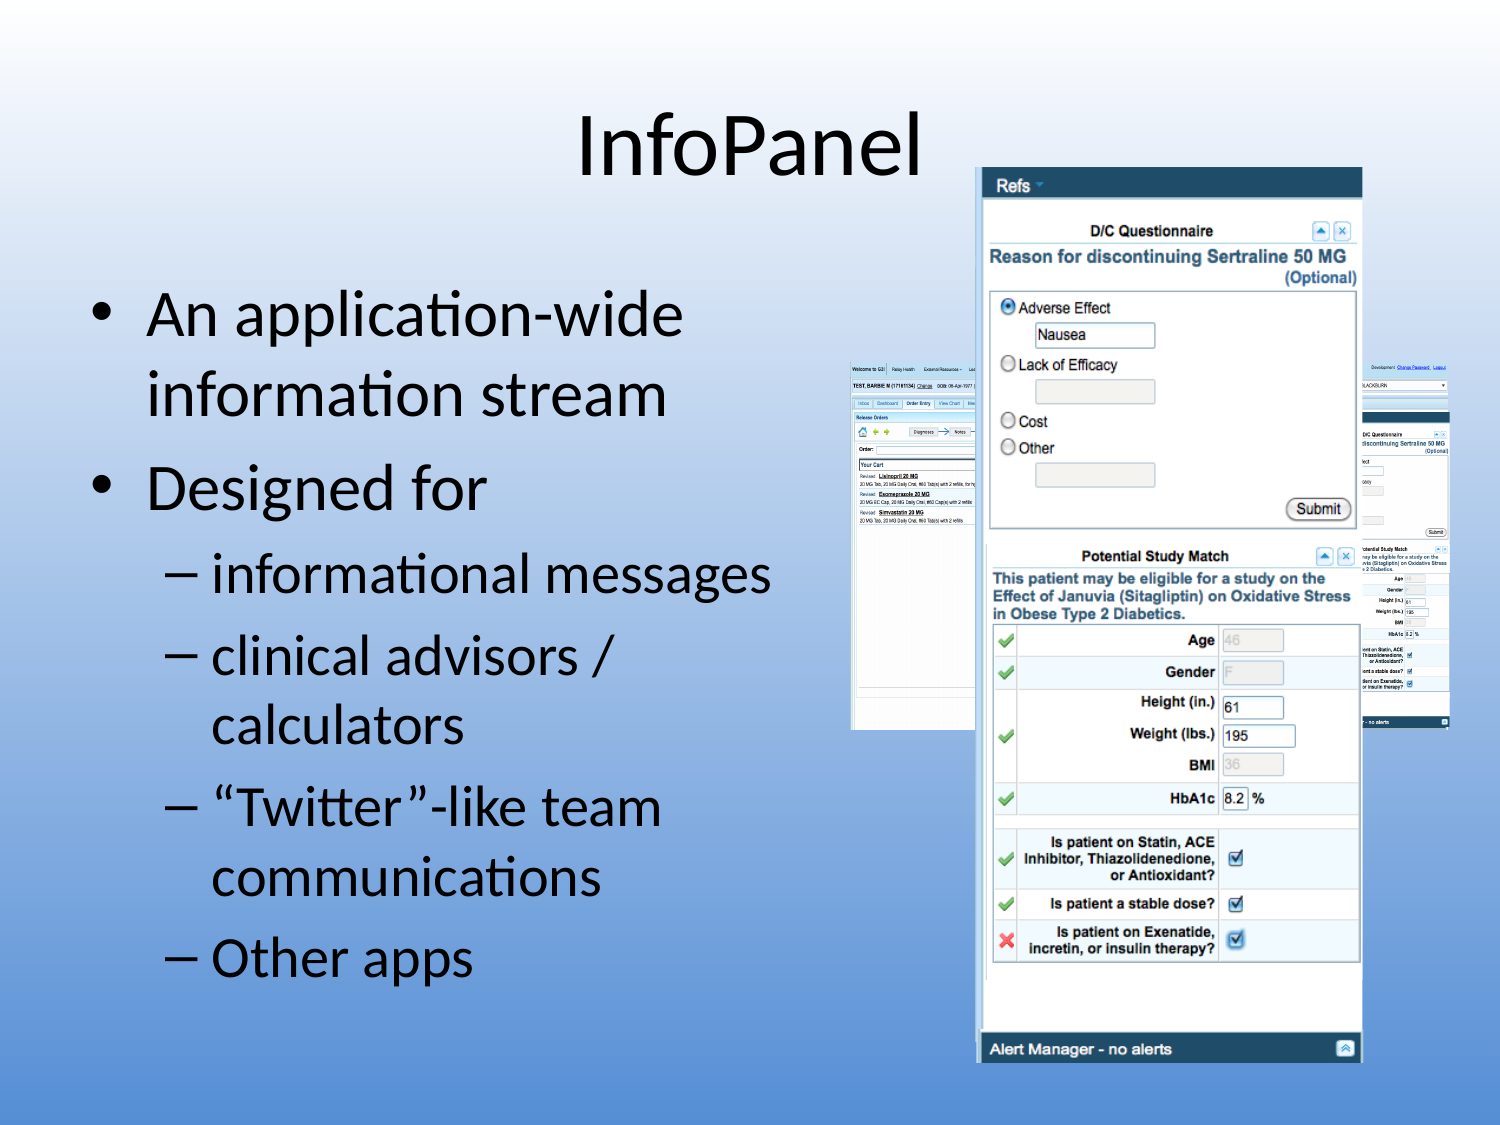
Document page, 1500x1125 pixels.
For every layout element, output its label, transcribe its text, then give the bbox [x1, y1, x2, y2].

picture [850, 362, 974, 731]
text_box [1368, 412, 1451, 728]
title InfoPanel [75, 45, 1425, 233]
list An application-wide information stream Designed for informational messages clinical advisors / calculators “Twitter”-like team communications Other apps [75, 262, 838, 1005]
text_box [974, 167, 1364, 1063]
picture [1364, 362, 1448, 412]
